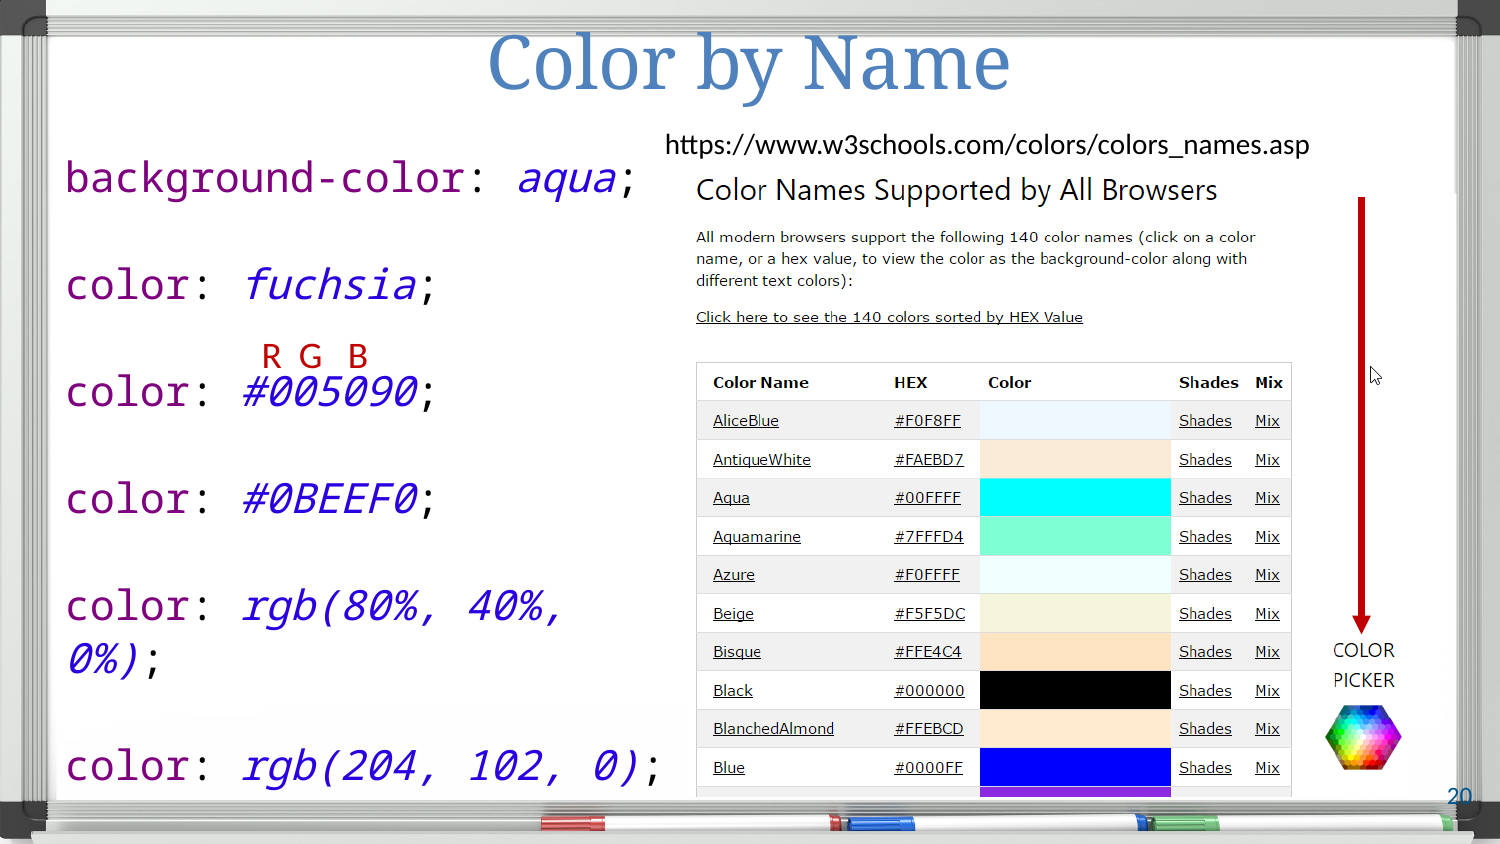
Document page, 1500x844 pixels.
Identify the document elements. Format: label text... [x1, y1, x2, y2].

text_box https://www.w3schools.com/colors/colors_names.asp [649, 117, 1362, 168]
title Color by Name [12, 9, 1488, 110]
picture [0, 0, 1500, 844]
text_box R G B [246, 323, 385, 383]
text_box background-color: aqua; color: fuchsia; color: #005090; color: #0BEEF0; color: rgb(80%, 40%, 0%); color: rgb(204, 102, 0); [50, 139, 682, 797]
slide_number 20 [1387, 771, 1488, 817]
